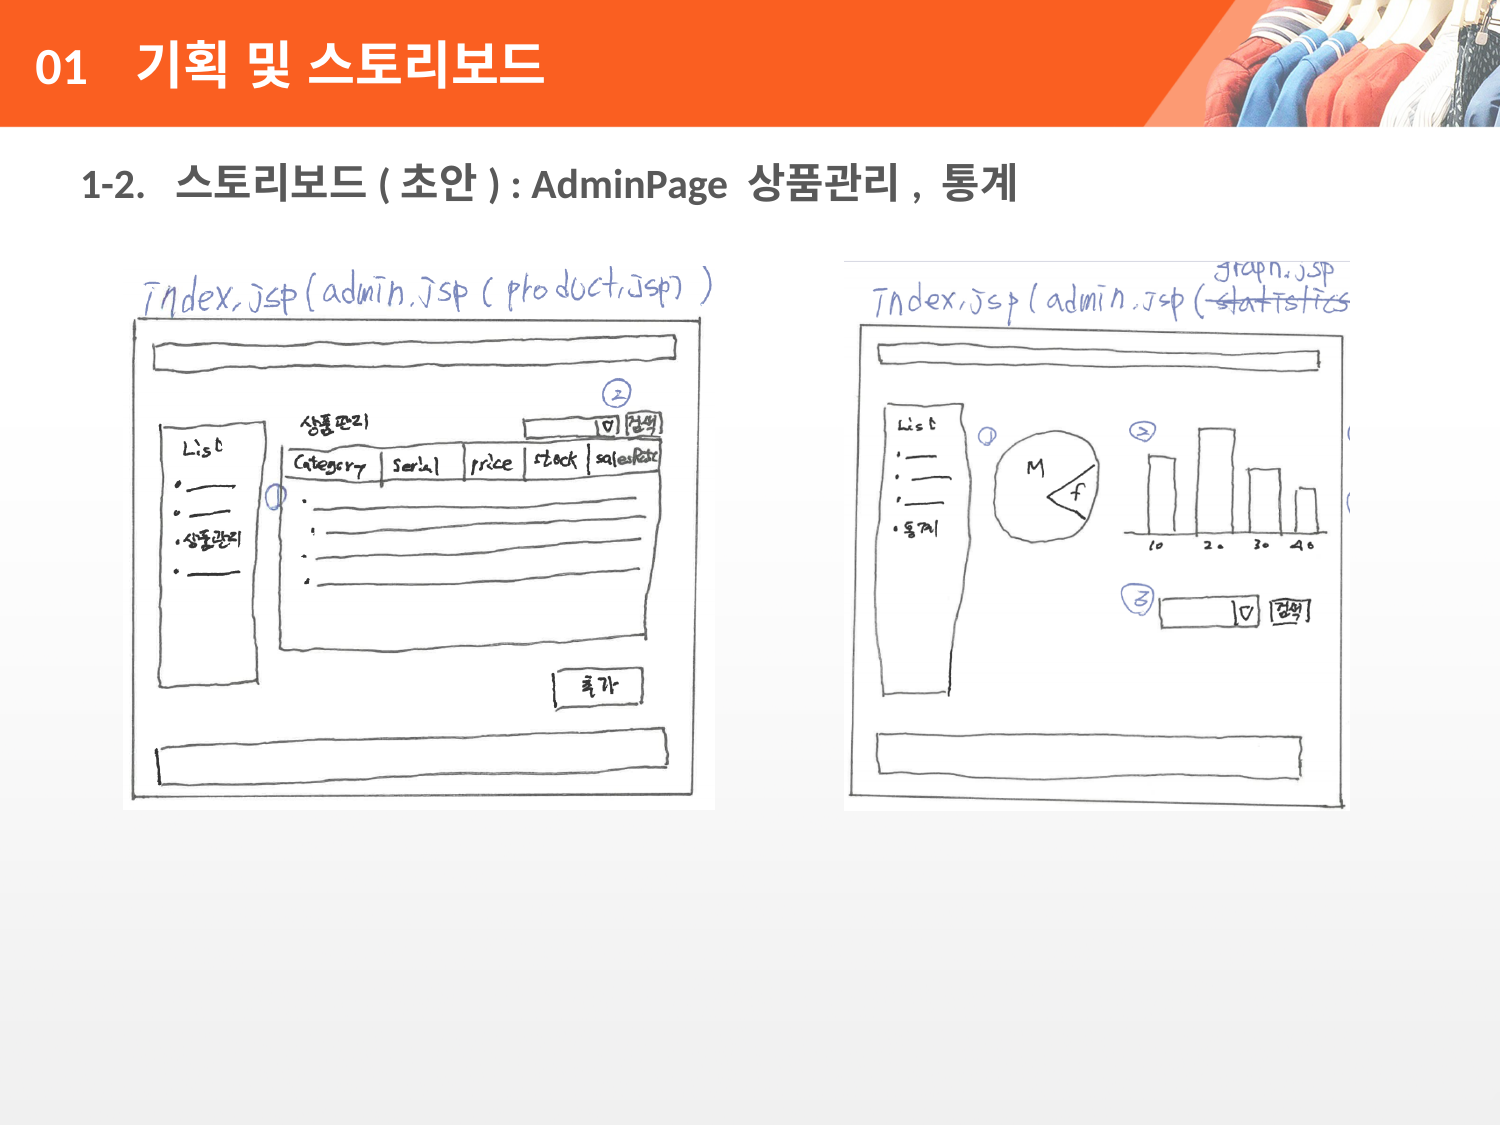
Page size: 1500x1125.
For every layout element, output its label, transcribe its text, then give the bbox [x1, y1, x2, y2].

list 1-2. 스토리보드(초안) : AdminPage 상품관리, 통계 [64, 149, 1444, 1045]
picture [0, 0, 1500, 1125]
title 01 기획 및 스토리보드 [20, 0, 1278, 129]
